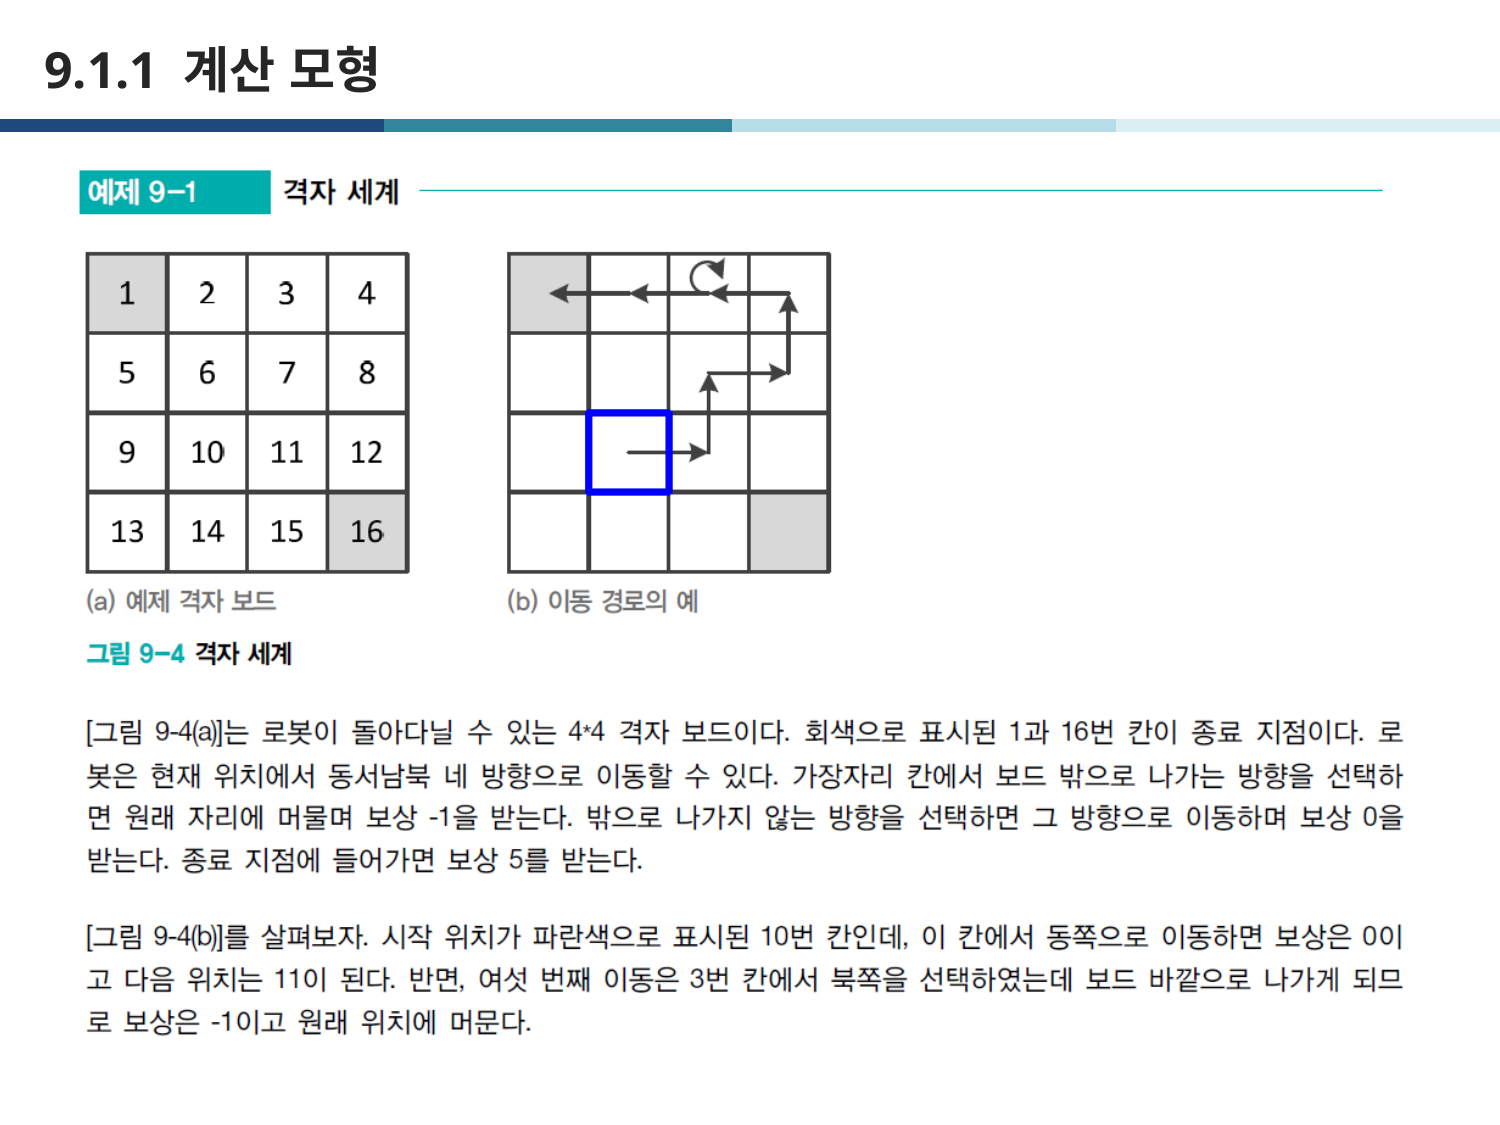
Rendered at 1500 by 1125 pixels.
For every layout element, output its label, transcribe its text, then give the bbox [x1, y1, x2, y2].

title 9.1.1 계산 모형 [29, 23, 1448, 114]
picture [76, 168, 1423, 1043]
